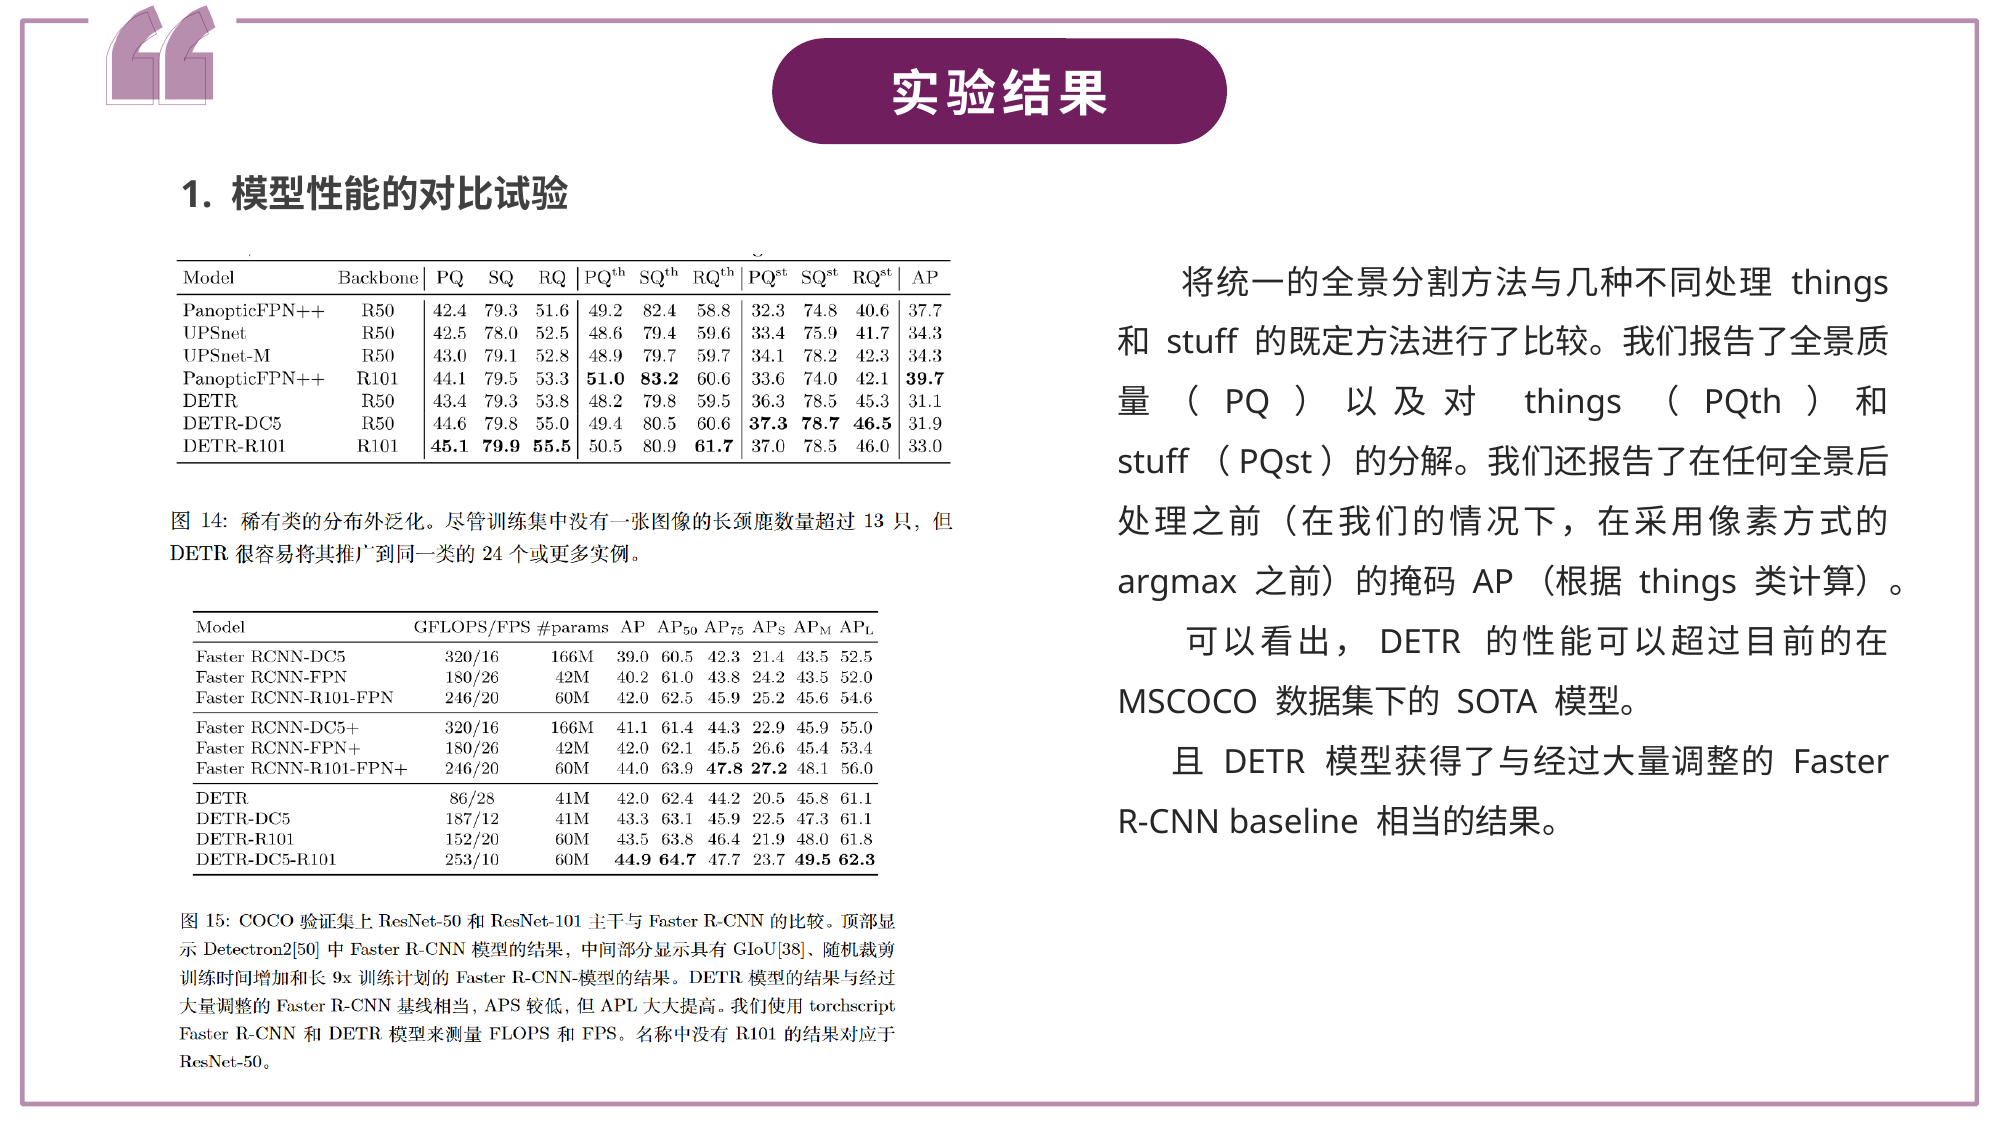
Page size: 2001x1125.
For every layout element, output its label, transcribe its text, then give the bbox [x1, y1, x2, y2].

text_box 将统一的全景分割方法与几种不同处理 things 和 stuff 的既定方法进行了比较。我们报告了全景质量（PQ）以及对 things（PQth）和 stuff（PQst）的分解。我们还报告了在任何全景后处理之前（在我们的情况下，在采用像素方式的 argmax 之前）的掩码 AP（根据 things 类计算）。 可以看出，DETR 的性能可以超过目前的在 MSCOCO 数据集下的 SOTA 模型。 且 DETR 模型获得了与经过大量调整的 Faster R-CNN baseline 相当的结果。 [1102, 233, 1905, 848]
picture [152, 233, 968, 576]
picture [88, 0, 237, 113]
picture [152, 595, 912, 1087]
text_box 1. 模型性能的对比试验 [165, 162, 680, 223]
text_box 实验结果 [772, 38, 1227, 145]
